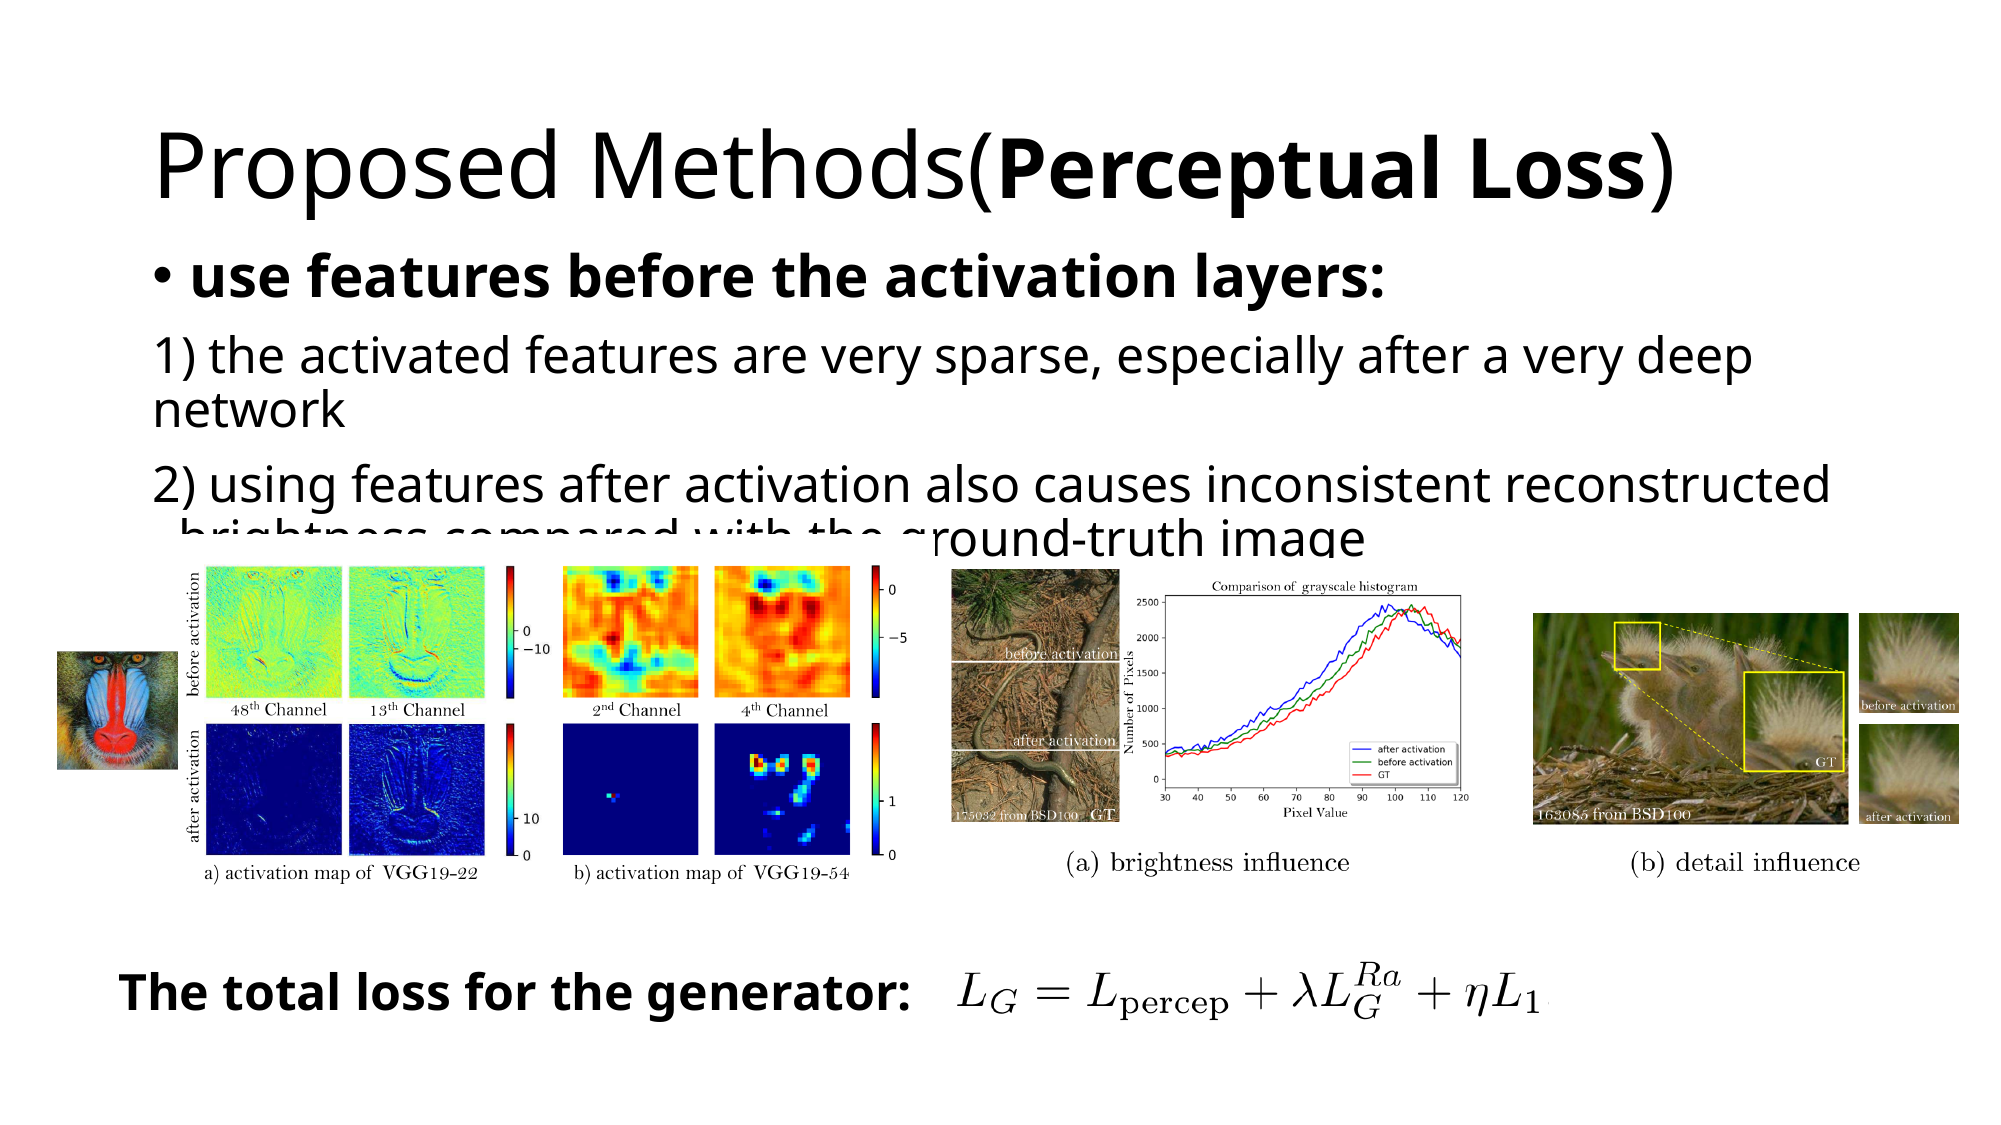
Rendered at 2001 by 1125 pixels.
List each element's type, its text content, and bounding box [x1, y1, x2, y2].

text_box The total loss for the generator: [103, 953, 928, 1028]
list use features before the activation layers: 1) the activated features are very sparse, especially after a very deep network 2) using features after activation also causes inconsistent reconstructed brightness compared with the ground-truth image [137, 239, 1873, 954]
picture [32, 534, 935, 908]
title Proposed Methods(Perceptual Loss) [137, 59, 1863, 239]
picture [942, 558, 1968, 884]
picture [942, 938, 1549, 1044]
